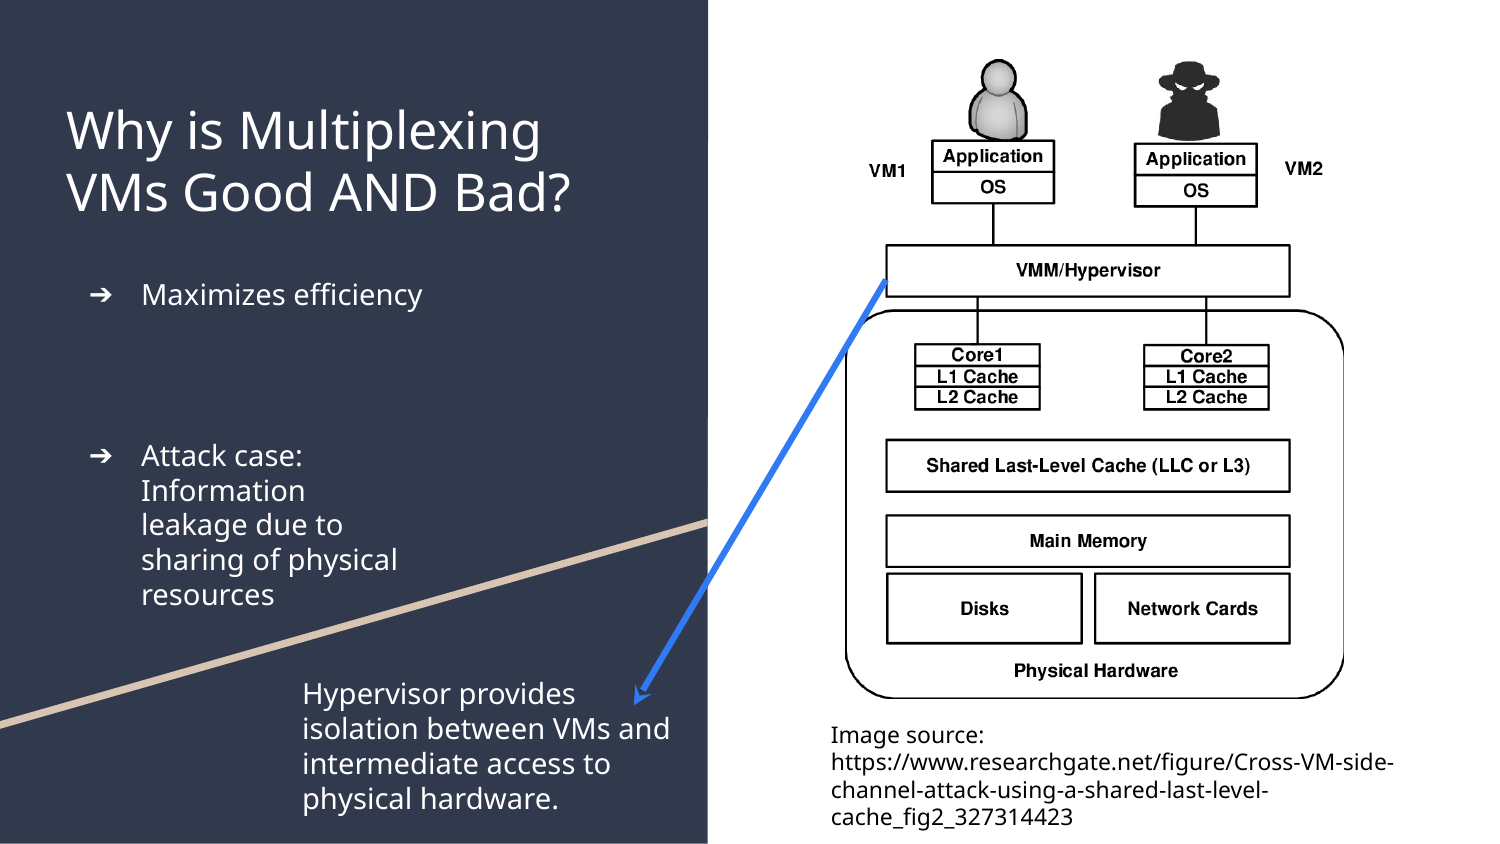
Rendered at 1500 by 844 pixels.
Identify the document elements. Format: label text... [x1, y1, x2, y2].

text_box Attack case: Information leakage due to sharing of physical resources [51, 421, 433, 627]
text_box Image source: https://www.researchgate.net/figure/Cross-VM-side-channel-attack-using-a-shared-last-level-cache_fig2_327314423 [815, 705, 1475, 844]
picture [844, 59, 1344, 700]
text_box Maximizes efficiency [51, 260, 455, 326]
title Why is Multiplexing VMs Good AND Bad? [51, 82, 660, 236]
text_box Hypervisor provides isolation between VMs and intermediate access to physical hardware. [287, 660, 706, 830]
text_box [633, 279, 887, 706]
